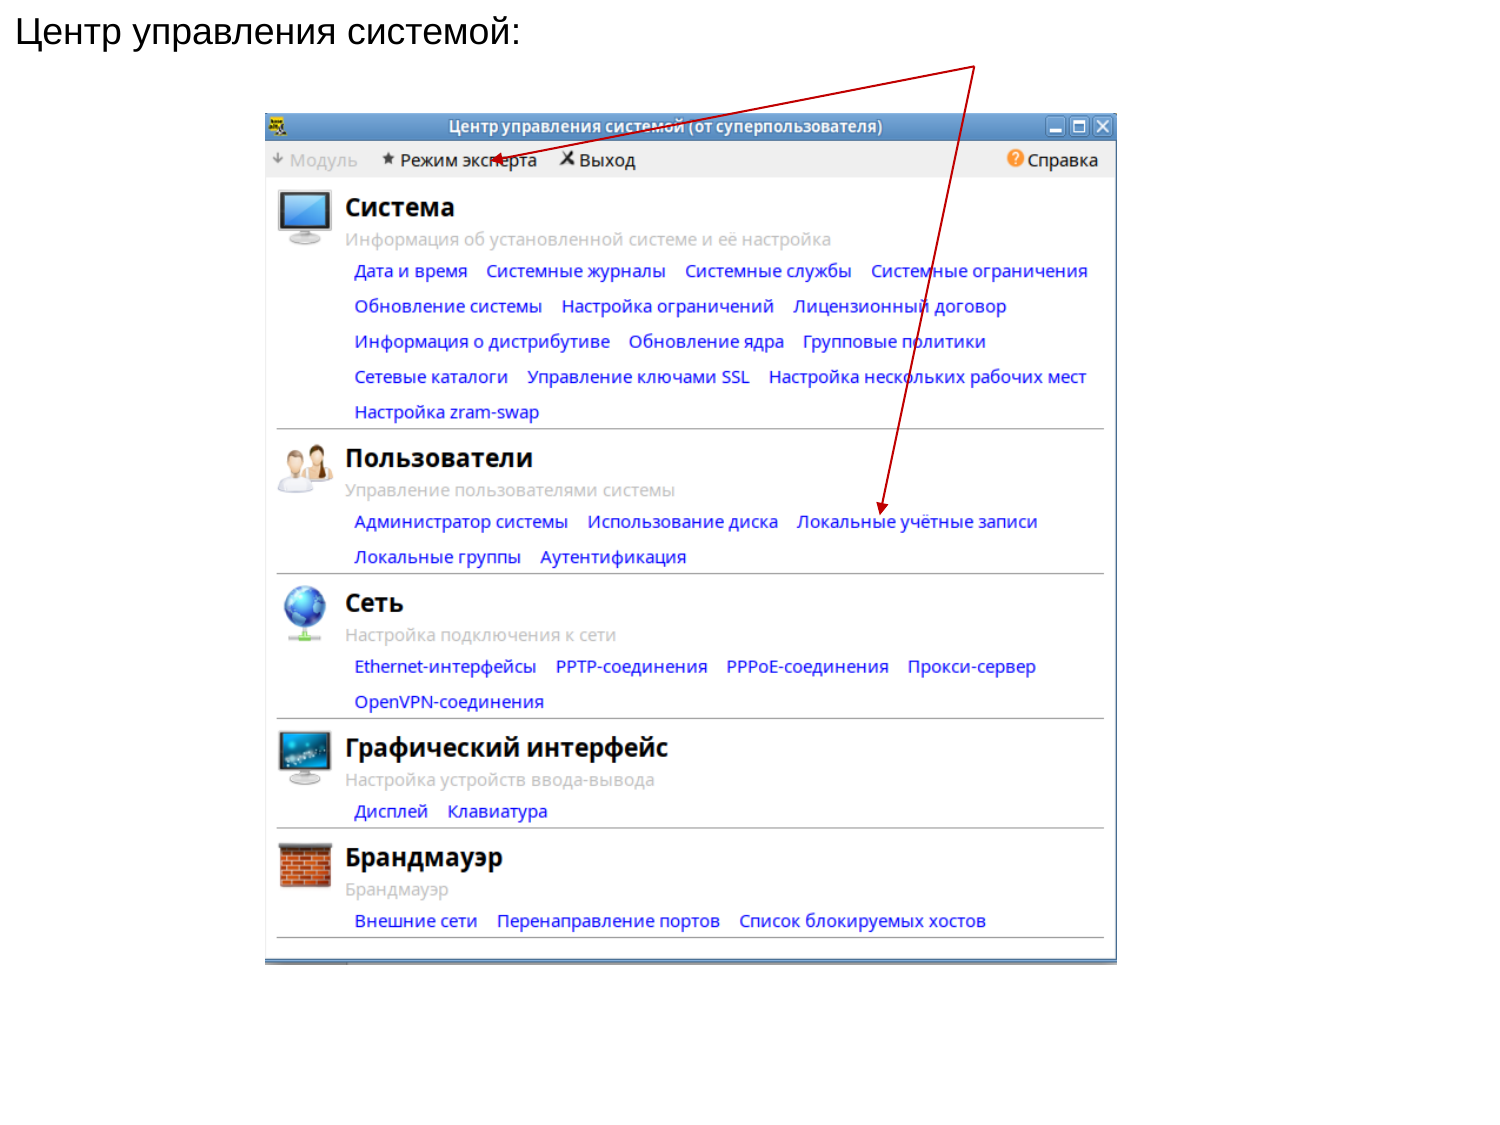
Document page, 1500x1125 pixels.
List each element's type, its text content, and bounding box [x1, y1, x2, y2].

picture [265, 113, 1117, 965]
text_box Центр управления системой: [0, 0, 1497, 60]
